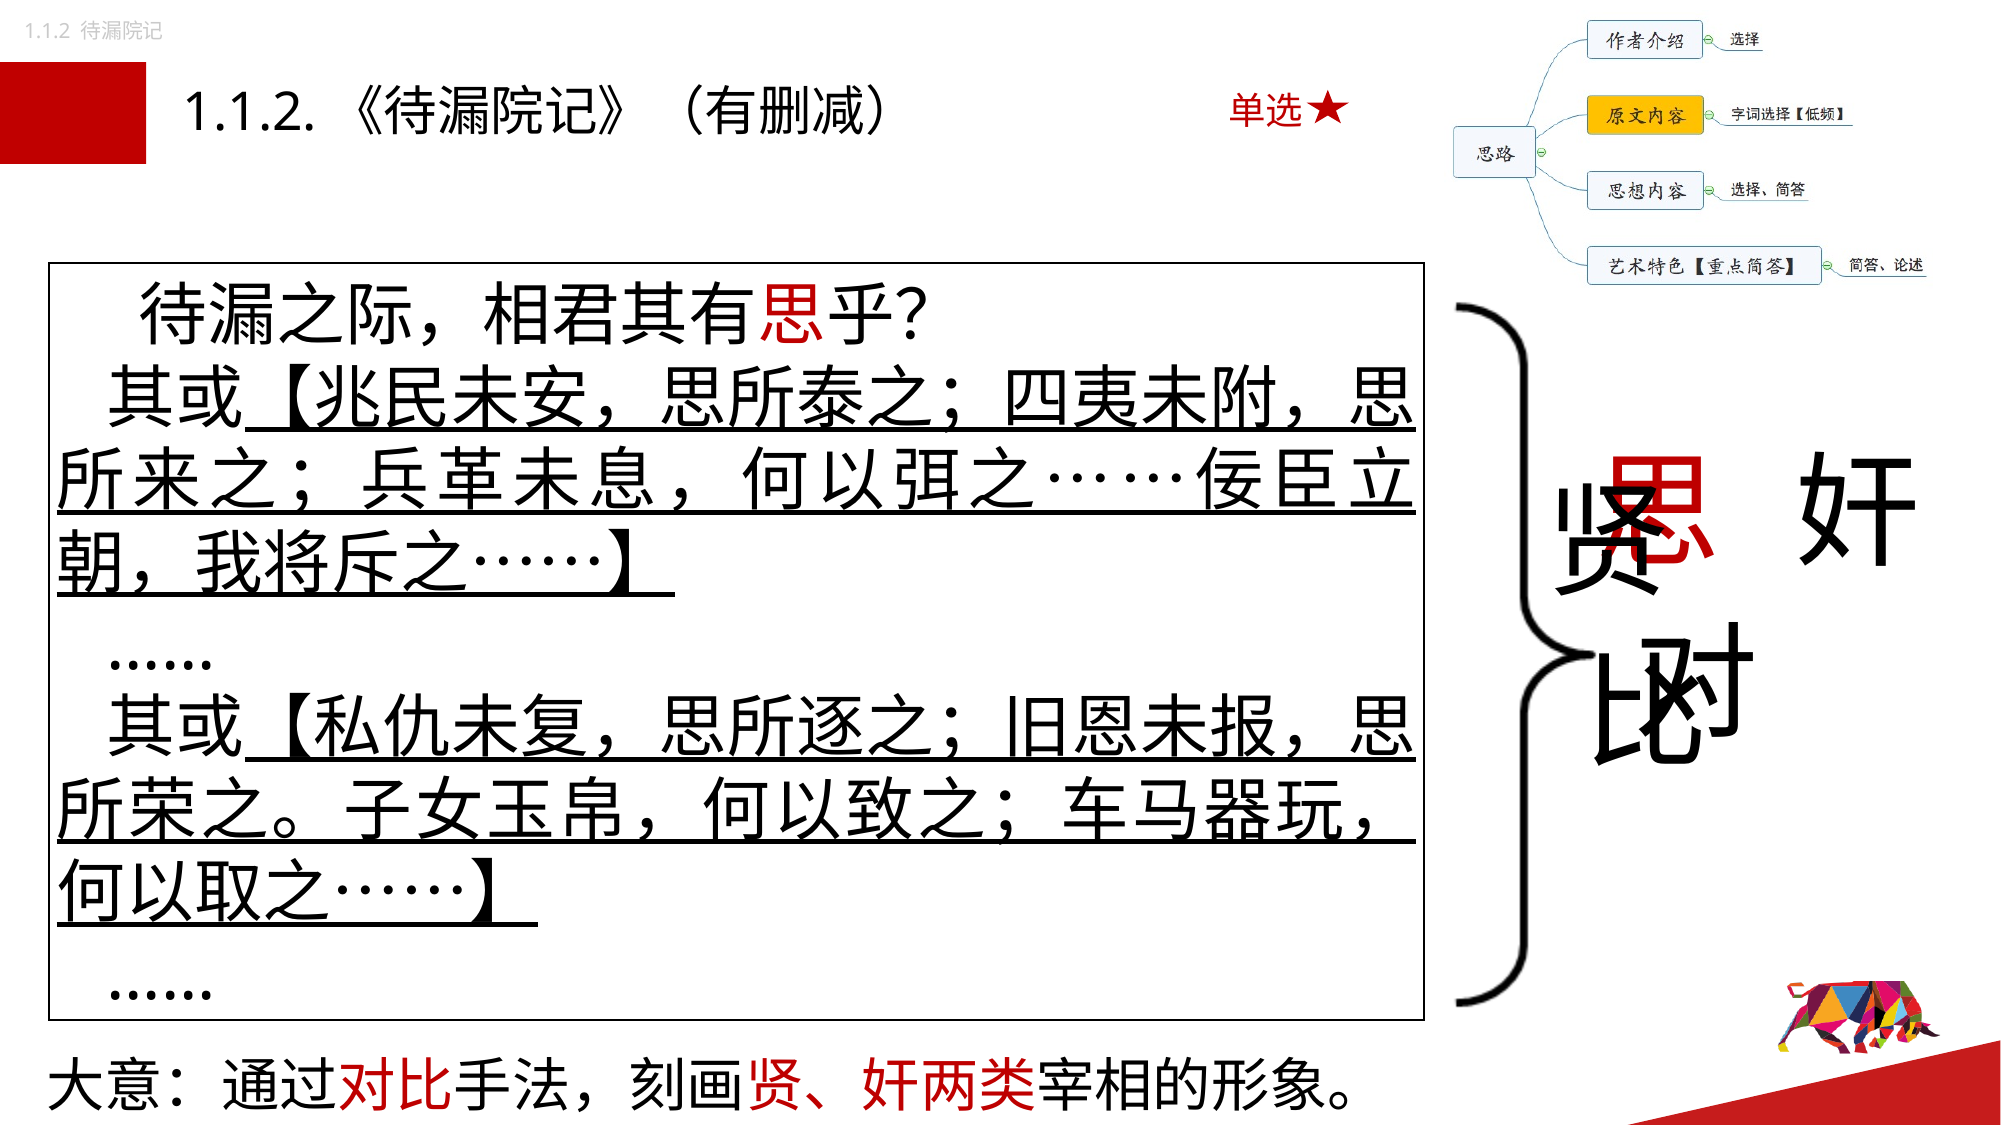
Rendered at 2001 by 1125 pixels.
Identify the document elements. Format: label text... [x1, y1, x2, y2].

picture [1764, 981, 1941, 1059]
text_box 思奸贤 [1650, 539, 1929, 585]
text_box 待漏之际，相君其有思乎？ 其或【兆民未安，思所泰之；四夷未附，思所来之；兵革未息，何以弭之……佞臣立朝，我将斥之……】 …… 其或【私仇未复，思所逐之；旧恩未报，思所荣之。子女玉帛，何以致之；车马器玩，何以取之……】 …… [49, 263, 1424, 1021]
text_box 1.1.2 待漏院记 [16, 10, 434, 51]
text_box 对比 [1650, 711, 1841, 757]
text_box 大意：通过对比手法，刻画贤、奸两类宰相的形象。 [38, 1040, 1588, 1125]
title 1.1.2.《待漏院记》（有删减） [174, 69, 1443, 157]
picture [1384, 9, 1934, 1058]
